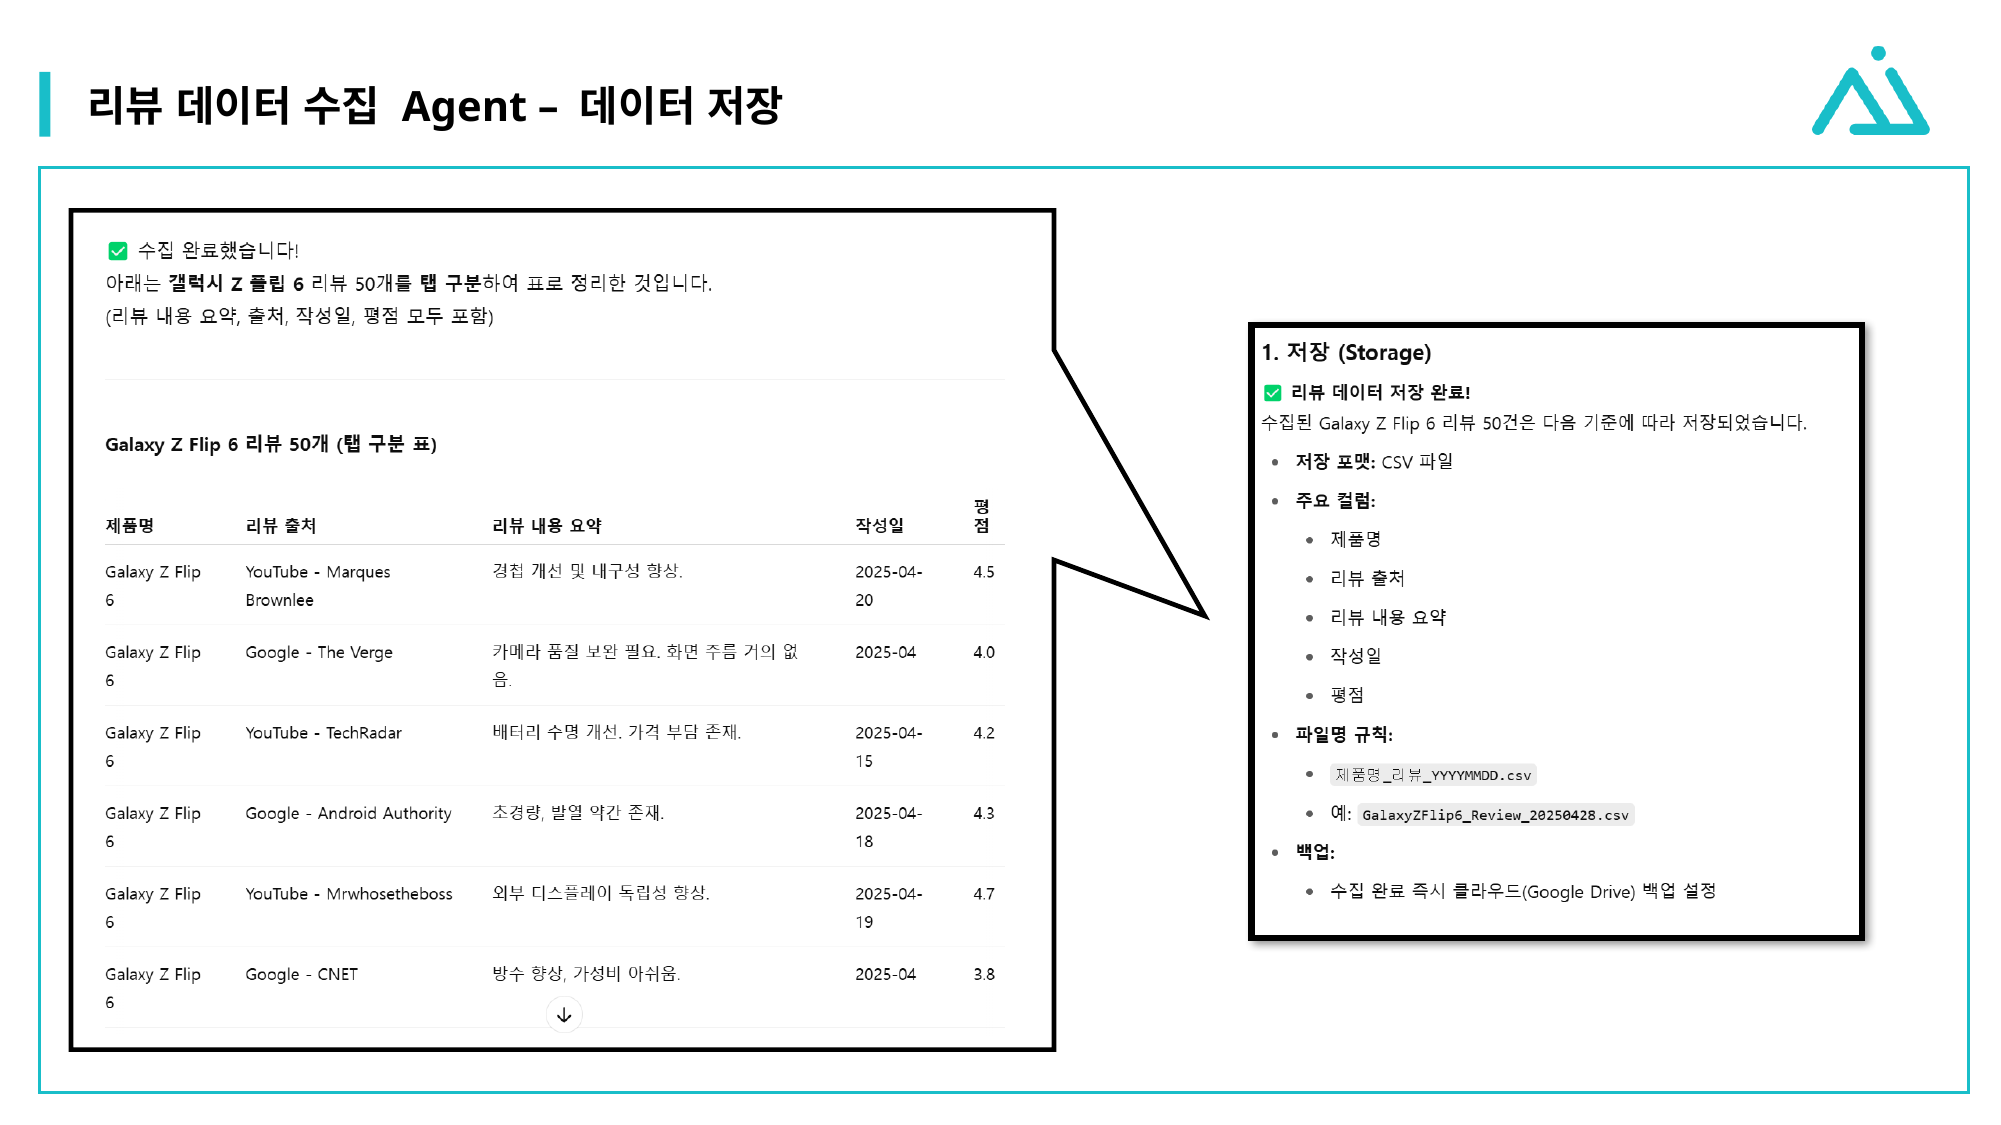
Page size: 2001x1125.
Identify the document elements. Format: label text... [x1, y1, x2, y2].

text_box [38, 71, 51, 138]
text_box [69, 209, 1208, 1051]
text_box [38, 167, 1969, 1093]
text_box 리뷰 데이터 수집 Agent – 데이터 저장 [72, 72, 800, 138]
picture [1790, 27, 1947, 169]
picture [1254, 328, 1859, 935]
picture [90, 227, 1049, 1036]
